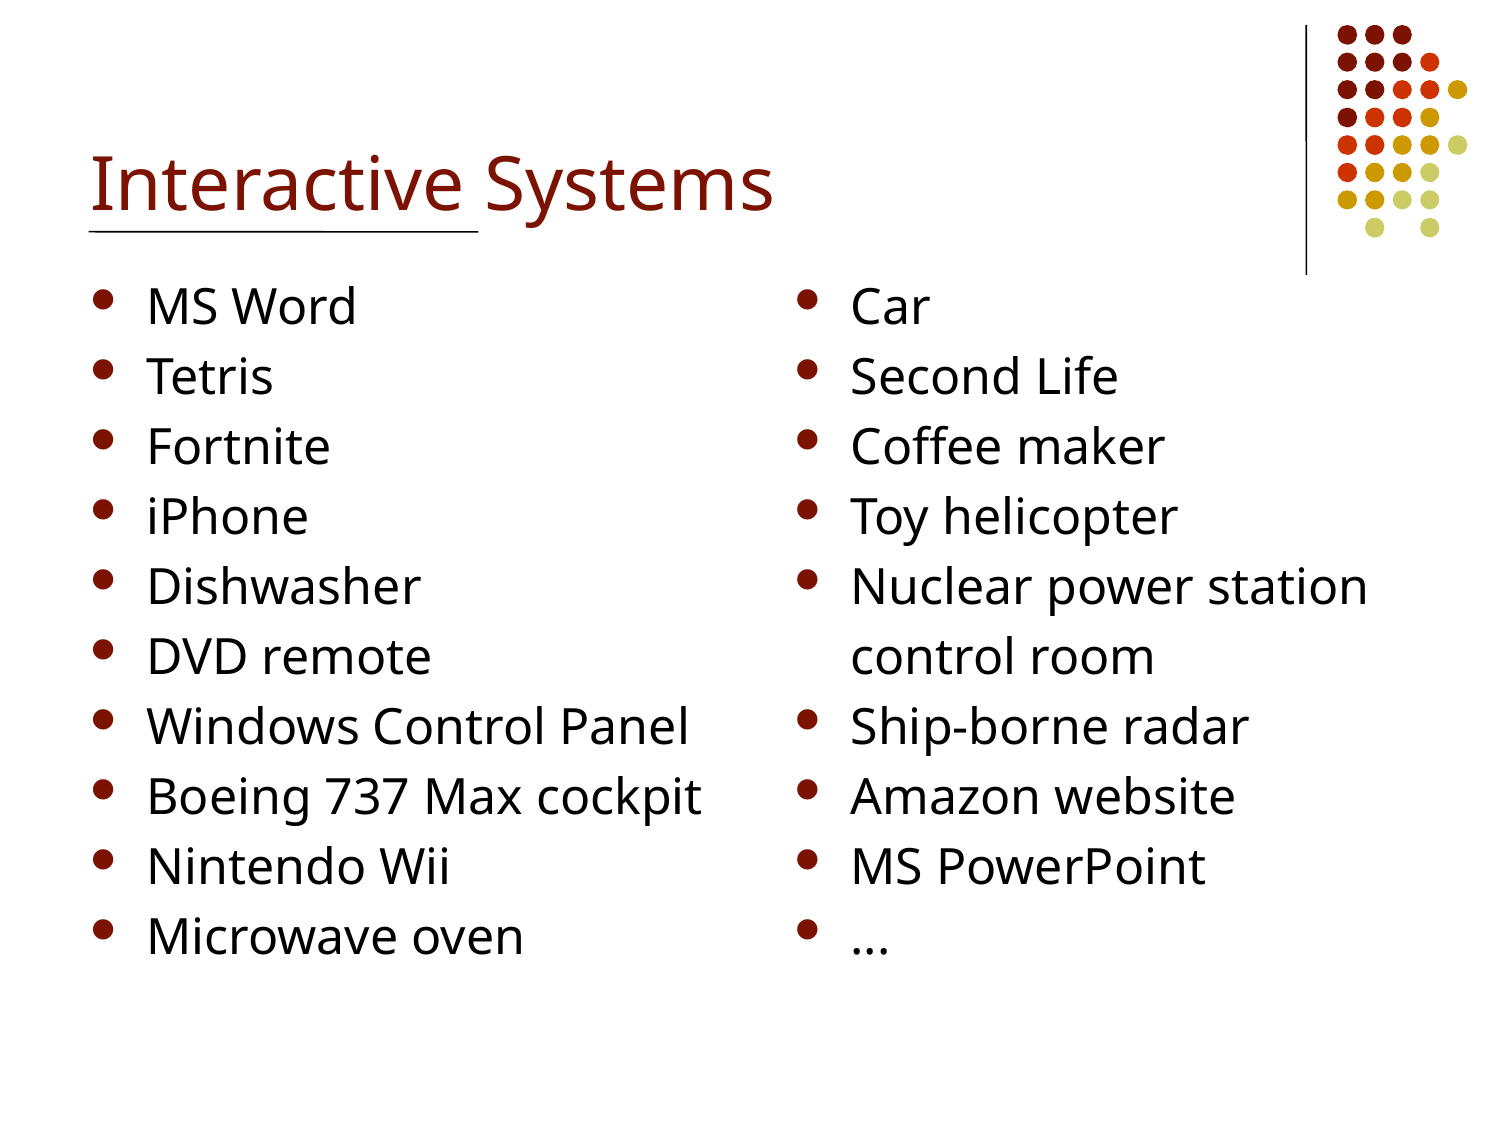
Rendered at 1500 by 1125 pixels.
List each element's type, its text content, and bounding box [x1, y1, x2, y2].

title Interactive Systems [75, 20, 1313, 233]
list Car Second Life Coffee maker Toy helicopter Nuclear power station control room Ship-borne radar Amazon website MS PowerPoint ... [779, 267, 1459, 1047]
list MS Word Tetris Fortnite iPhone Dishwasher DVD remote Windows Control Panel Boeing 737 Max cockpit Nintendo Wii Microwave oven [75, 267, 755, 1047]
